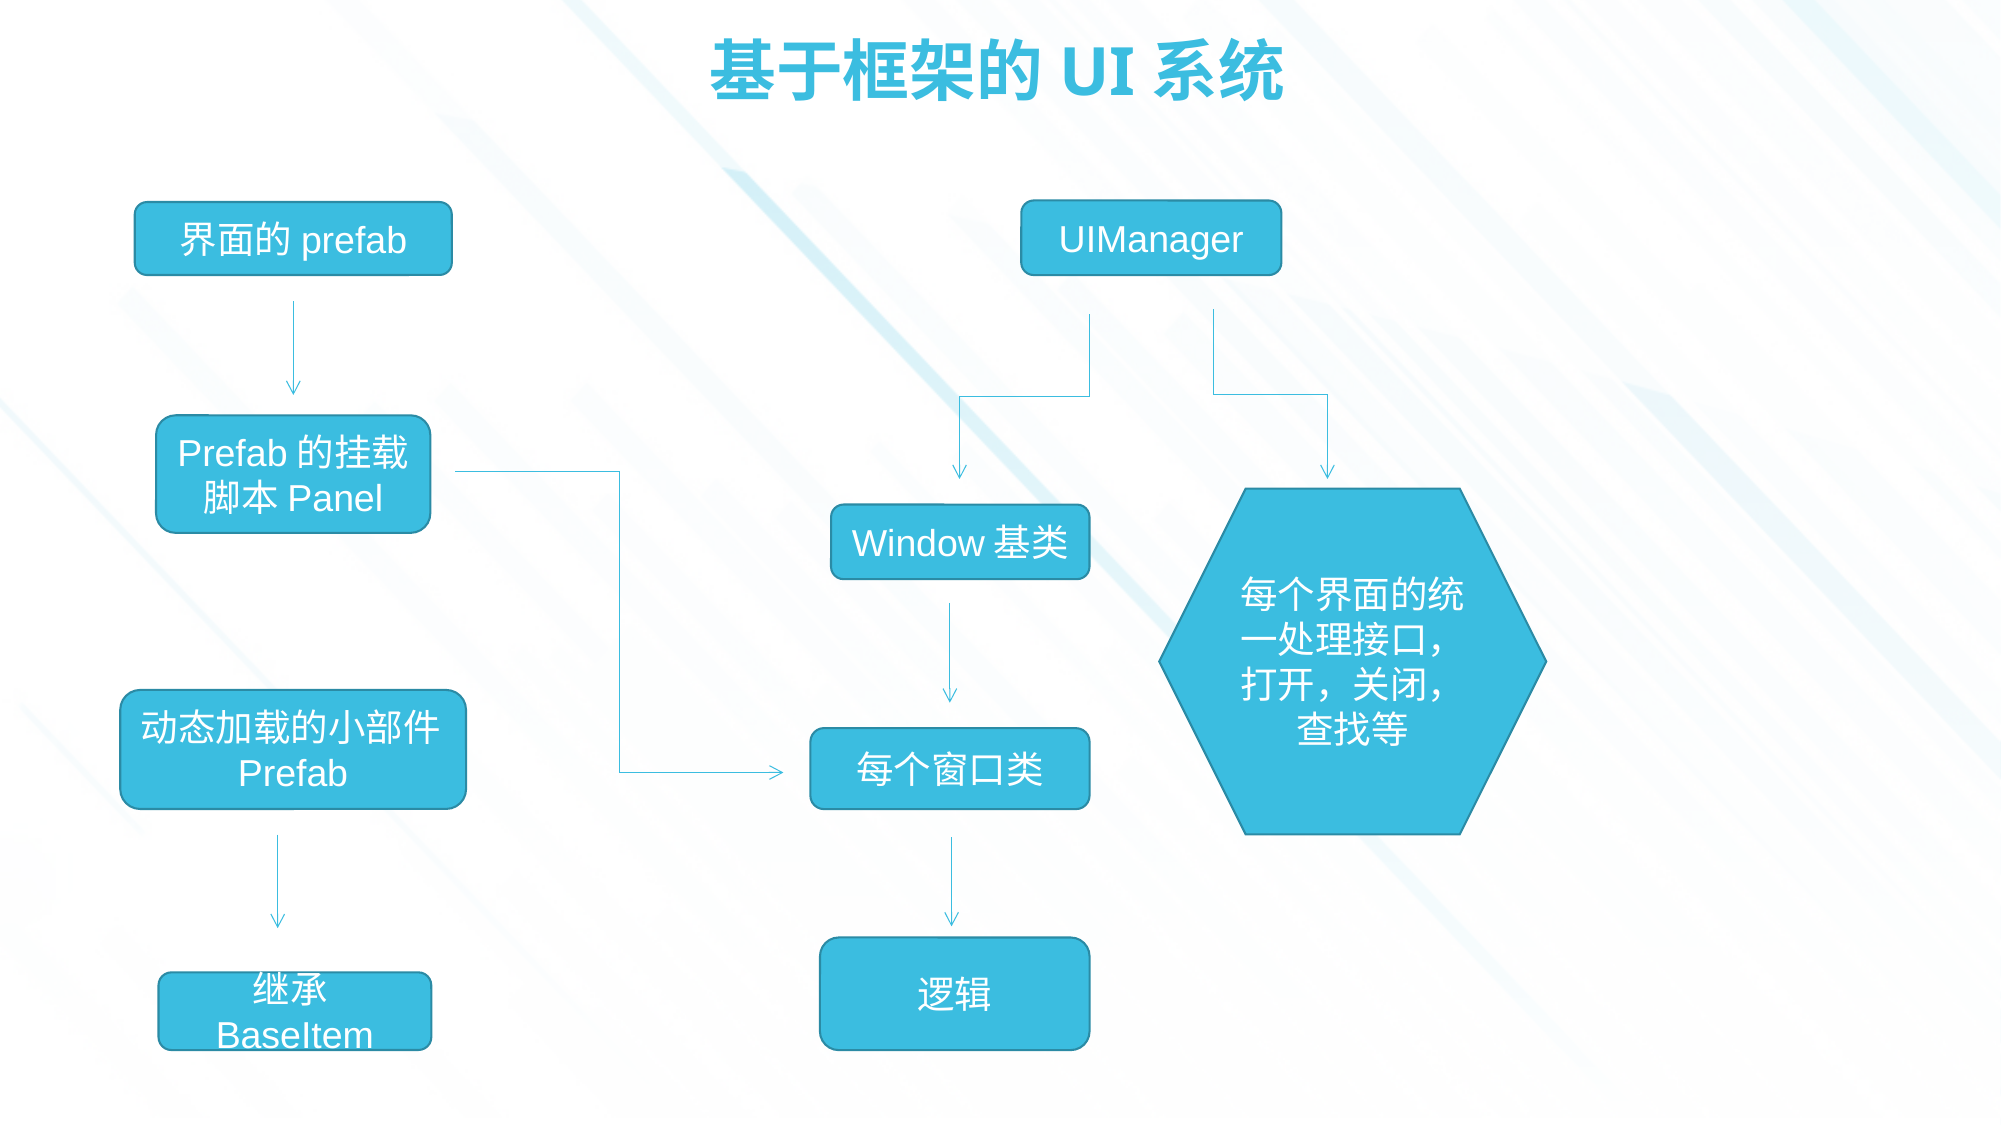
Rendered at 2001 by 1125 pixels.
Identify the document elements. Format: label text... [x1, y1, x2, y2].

text_box 每个界面的统一处理接口，打开，关闭，查找等 [1158, 487, 1548, 836]
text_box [454, 471, 784, 773]
title 基于框架的UI系统 [134, 40, 1860, 108]
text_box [942, 331, 1107, 462]
text_box UIManager [1020, 199, 1283, 277]
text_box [1185, 337, 1356, 452]
text_box 动态加载的小部件Prefab [119, 688, 468, 811]
text_box Prefab的挂载脚本Panel [154, 414, 432, 534]
text_box 每个窗口类 [809, 727, 1091, 811]
text_box 逻辑 [818, 936, 1091, 1052]
text_box 继承BaseItem [157, 971, 433, 1052]
text_box 界面的prefab [133, 200, 453, 277]
text_box Window基类 [829, 503, 1091, 581]
